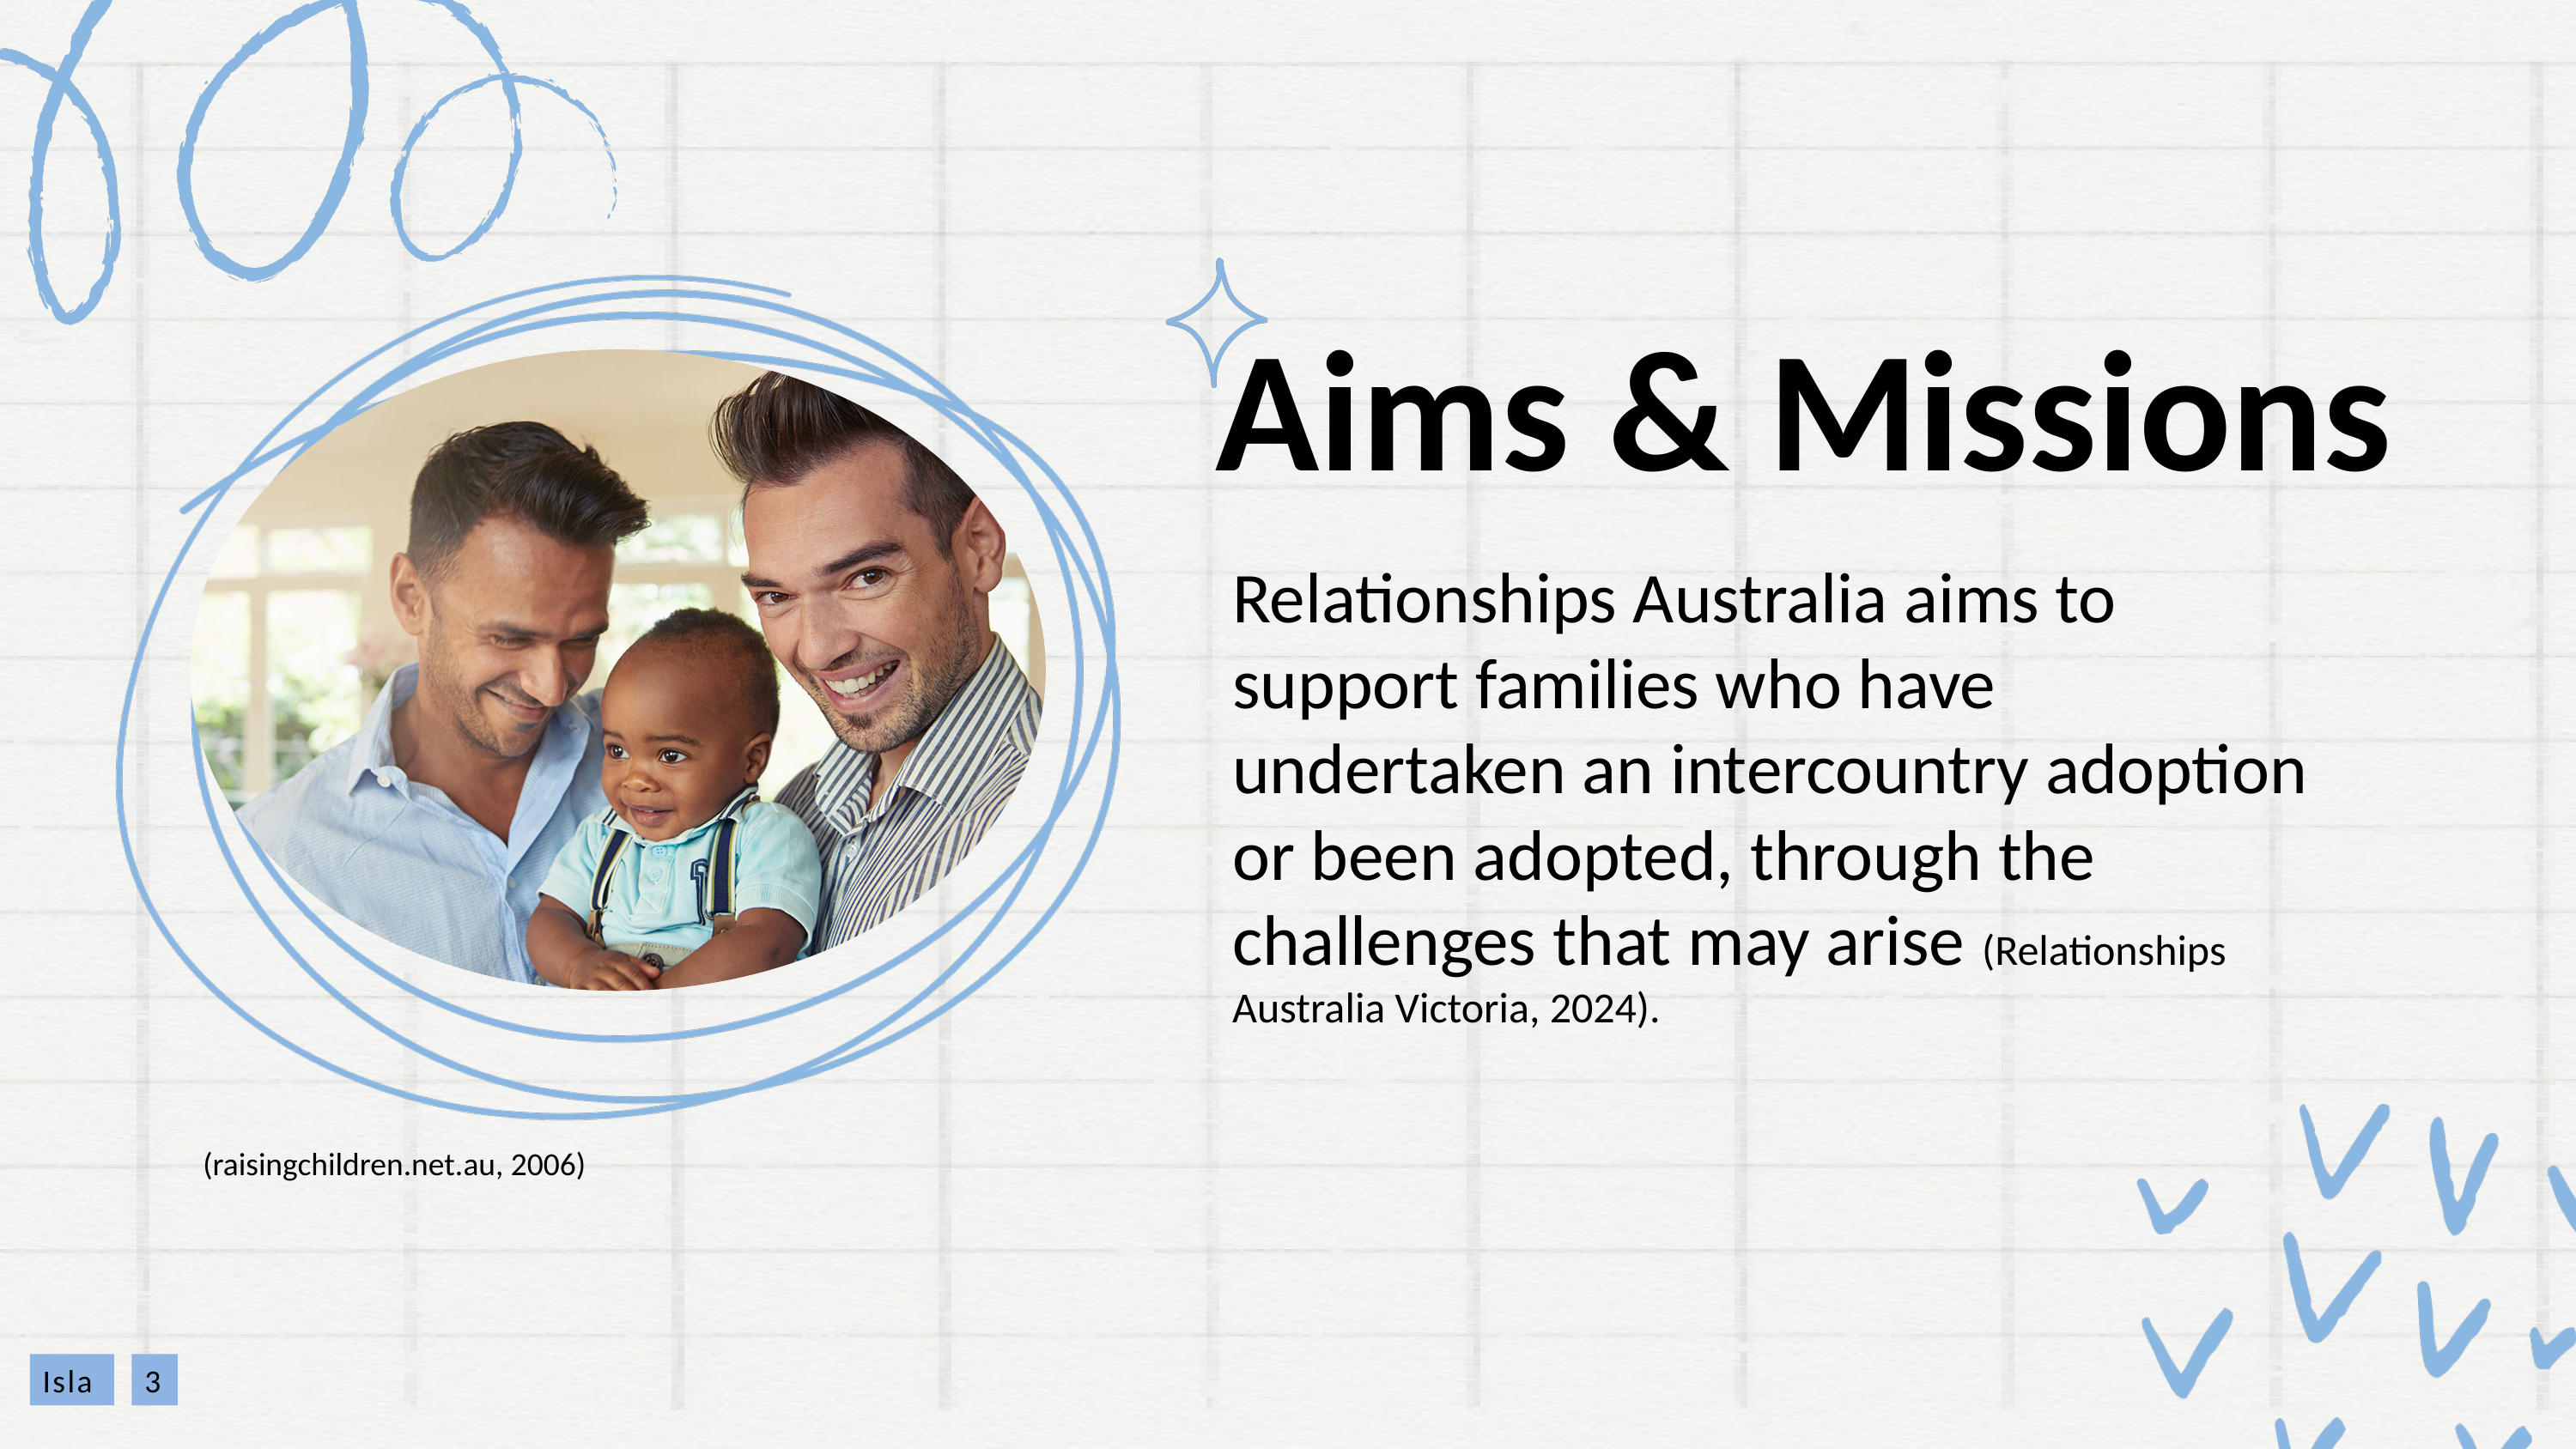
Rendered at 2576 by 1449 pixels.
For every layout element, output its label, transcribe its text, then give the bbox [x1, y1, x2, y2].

text_box [1165, 258, 1268, 388]
text_box [0, 0, 2576, 1449]
picture [190, 349, 1047, 991]
text_box [0, 0, 617, 325]
text_box Isla [29, 1354, 114, 1406]
text_box [2136, 1102, 2576, 1449]
text_box Aims & Missions [1215, 349, 2424, 506]
text_box 3 [131, 1354, 178, 1406]
text_box Relationships Australia aims to support families who have undertaken an intercountry adoption or been adopted, through the challenges that may arise (Relationships Australia Victoria, 2024). [1219, 544, 2350, 1038]
text_box [113, 270, 1126, 1125]
text_box (raisingchildren.net.au, 2006) [190, 1137, 627, 1189]
